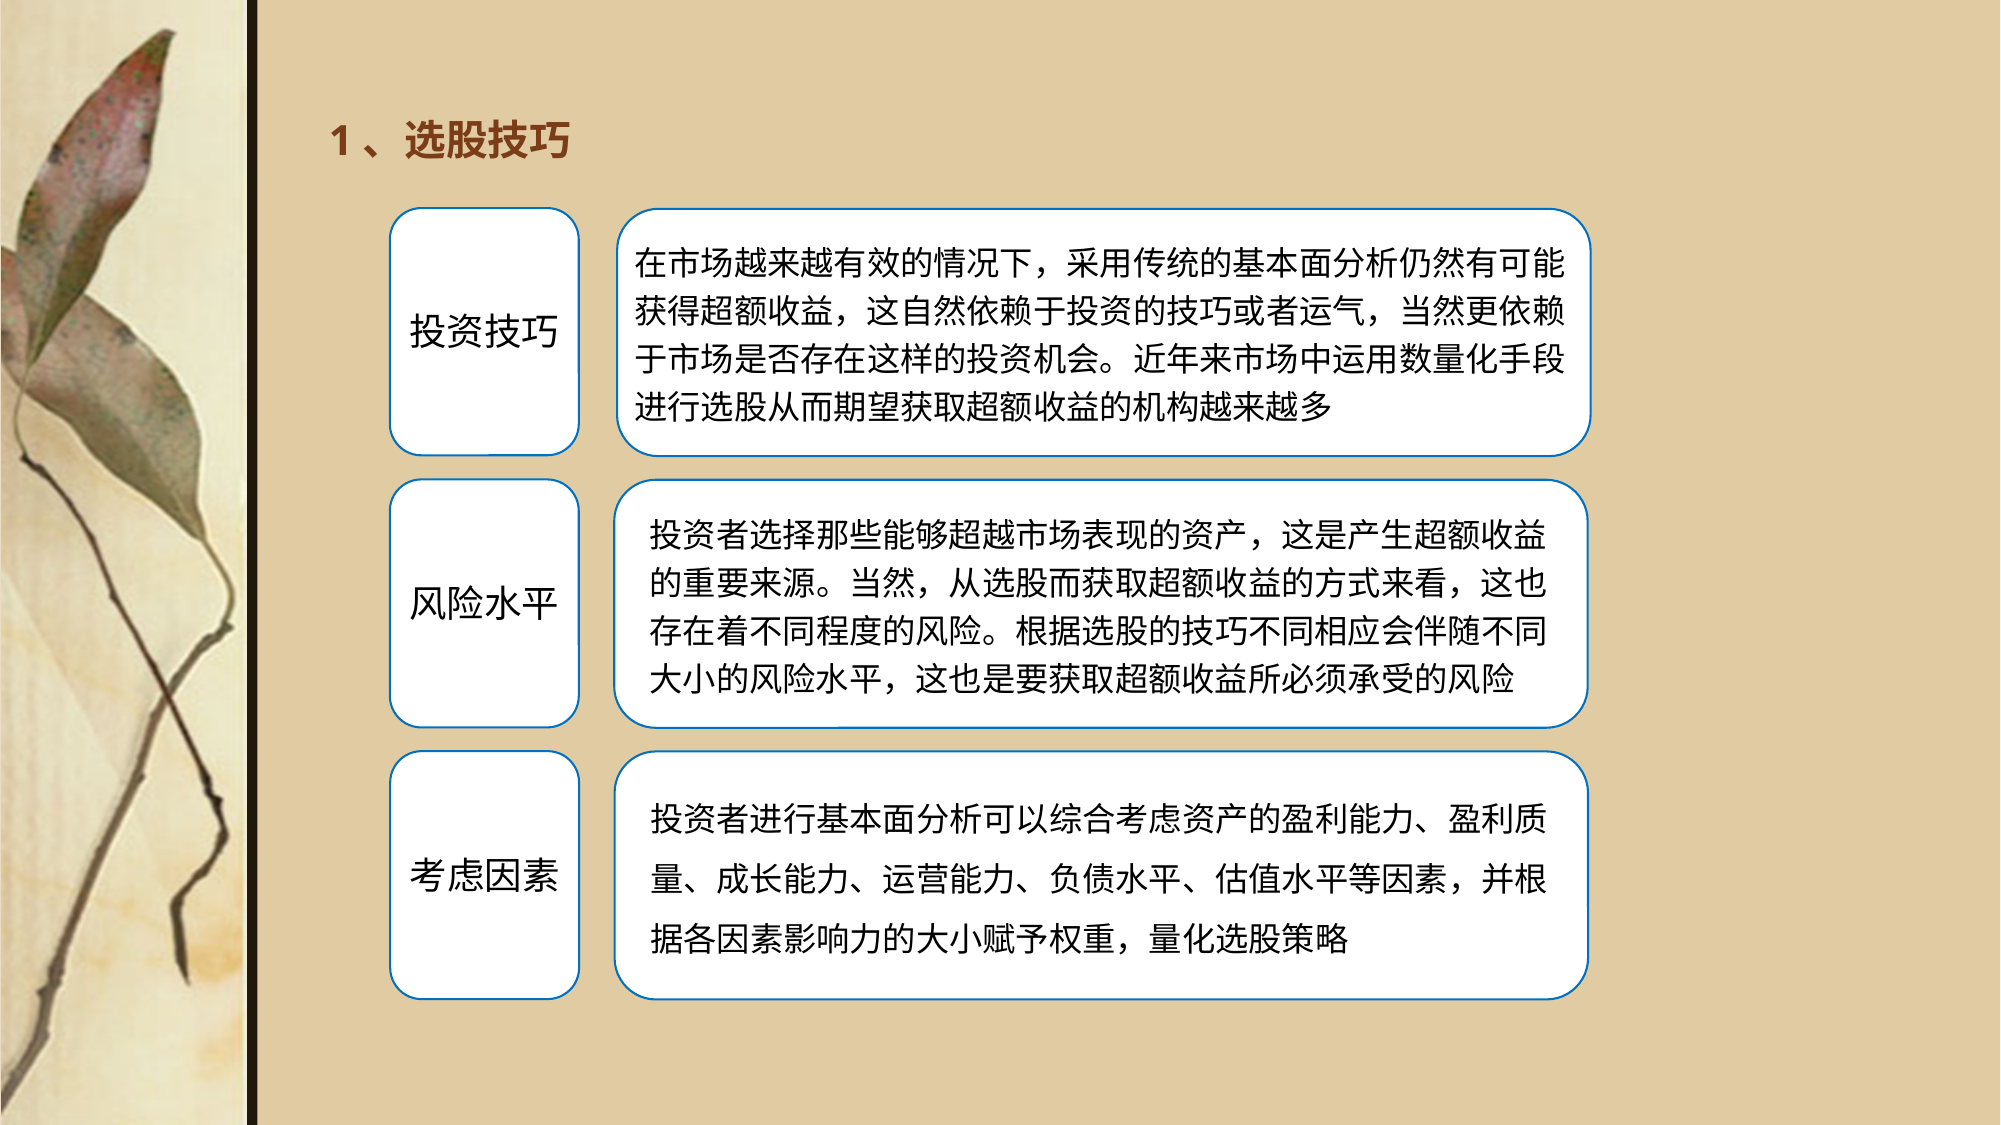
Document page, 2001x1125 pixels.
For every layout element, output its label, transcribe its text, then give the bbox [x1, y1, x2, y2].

title 1、选股技巧 [313, 45, 1954, 233]
picture [1, 0, 247, 1125]
text_box 投资技巧 [389, 300, 579, 361]
text_box [613, 750, 1590, 1001]
text_box 投资者进行基本面分析可以综合考虑资产的盈利能力、盈利质量、成长能力、运营能力、负债水平、估值水平等因素，并根据各因素影响力的大小赋予权重，量化选股策略 [635, 770, 1568, 966]
text_box 风险水平 [389, 572, 579, 633]
text_box [388, 478, 580, 729]
text_box 考虑因素 [390, 844, 580, 905]
text_box 在市场越来越有效的情况下，采用传统的基本面分析仍然有可能获得超额收益，这自然依赖于投资的技巧或者运气，当然更依赖于市场是否存在这样的投资机会。近年来市场中运用数量化手段进行选股从而期望获取超额收益的机构越来越多 [619, 226, 1588, 434]
text_box [613, 478, 1589, 729]
text_box 投资者选择那些能够超越市场表现的资产，这是产生超额收益的重要来源。当然，从选股而获取超额收益的方式来看，这也存在着不同程度的风险。根据选股的技巧不同相应会伴随不同大小的风险水平，这也是要获取超额收益所必须承受的风险 [635, 499, 1567, 706]
text_box [1588, 233, 1592, 432]
text_box [623, 207, 1584, 226]
text_box [389, 750, 581, 1001]
text_box [620, 434, 1587, 458]
text_box [388, 207, 580, 457]
